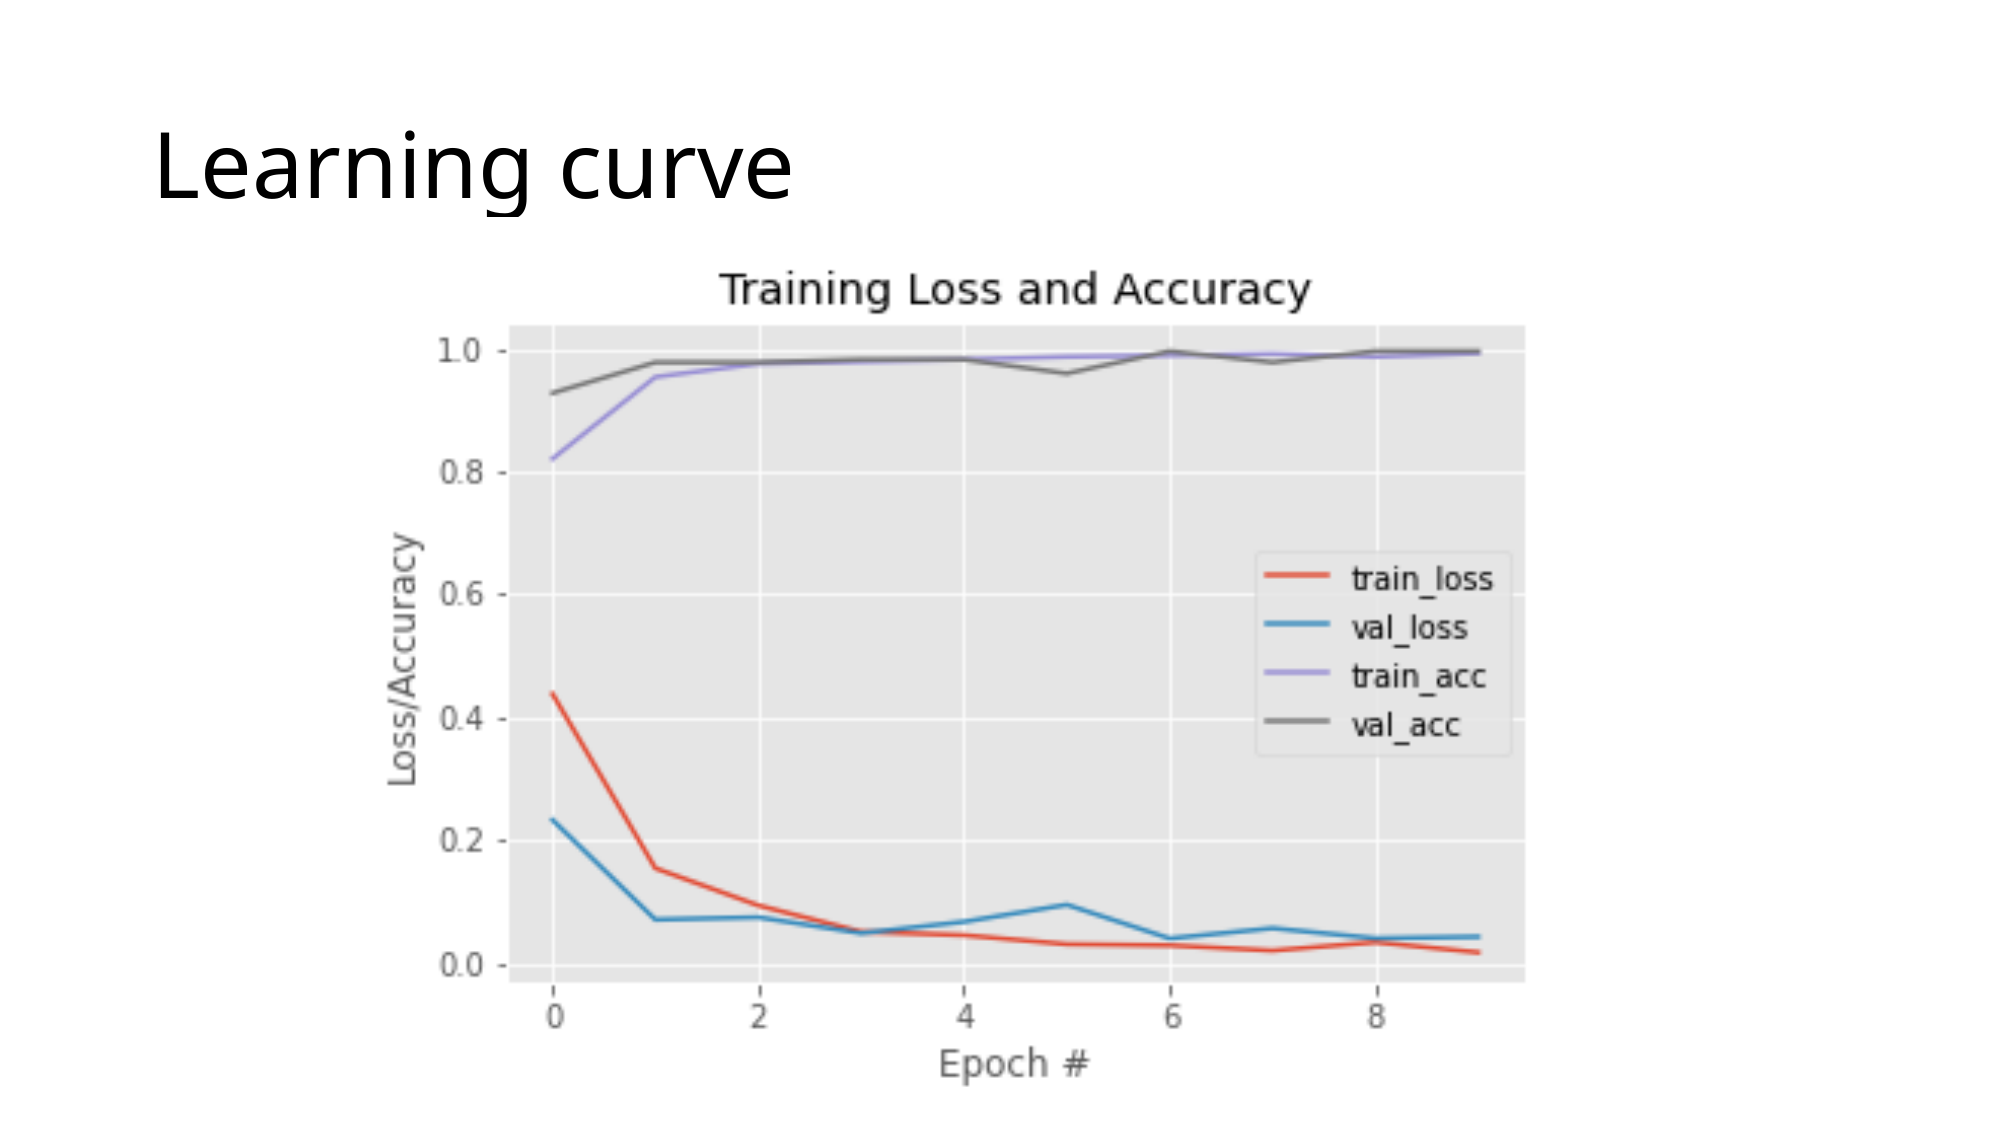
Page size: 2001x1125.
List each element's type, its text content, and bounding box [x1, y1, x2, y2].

title Learning curve [137, 59, 1863, 278]
picture [343, 217, 1657, 1093]
